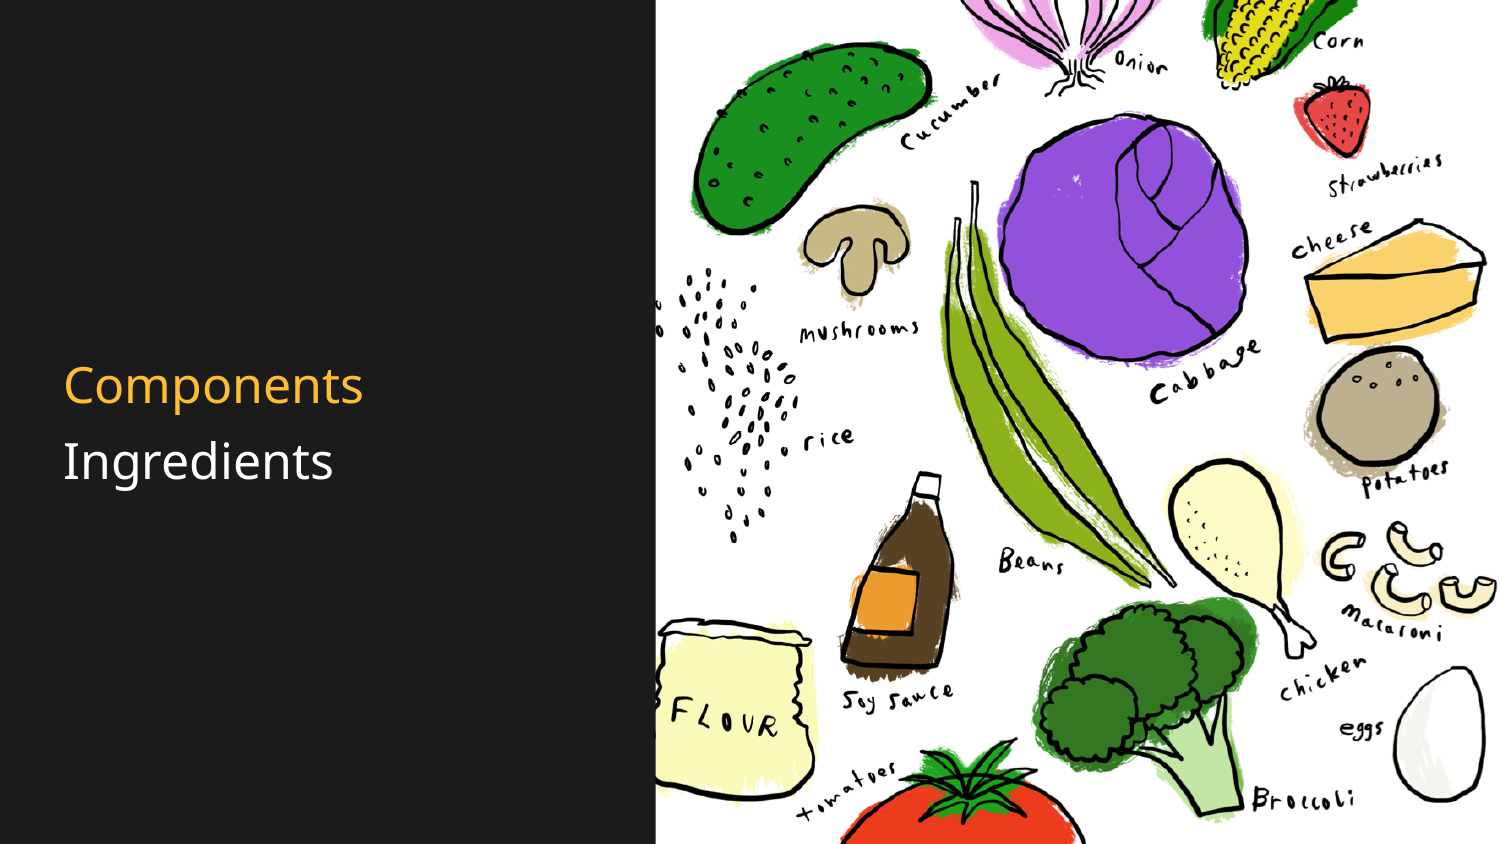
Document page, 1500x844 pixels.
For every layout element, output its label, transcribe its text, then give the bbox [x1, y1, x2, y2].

list Ingredients [48, 418, 645, 776]
title Components [48, 110, 638, 418]
picture [655, 0, 1500, 844]
